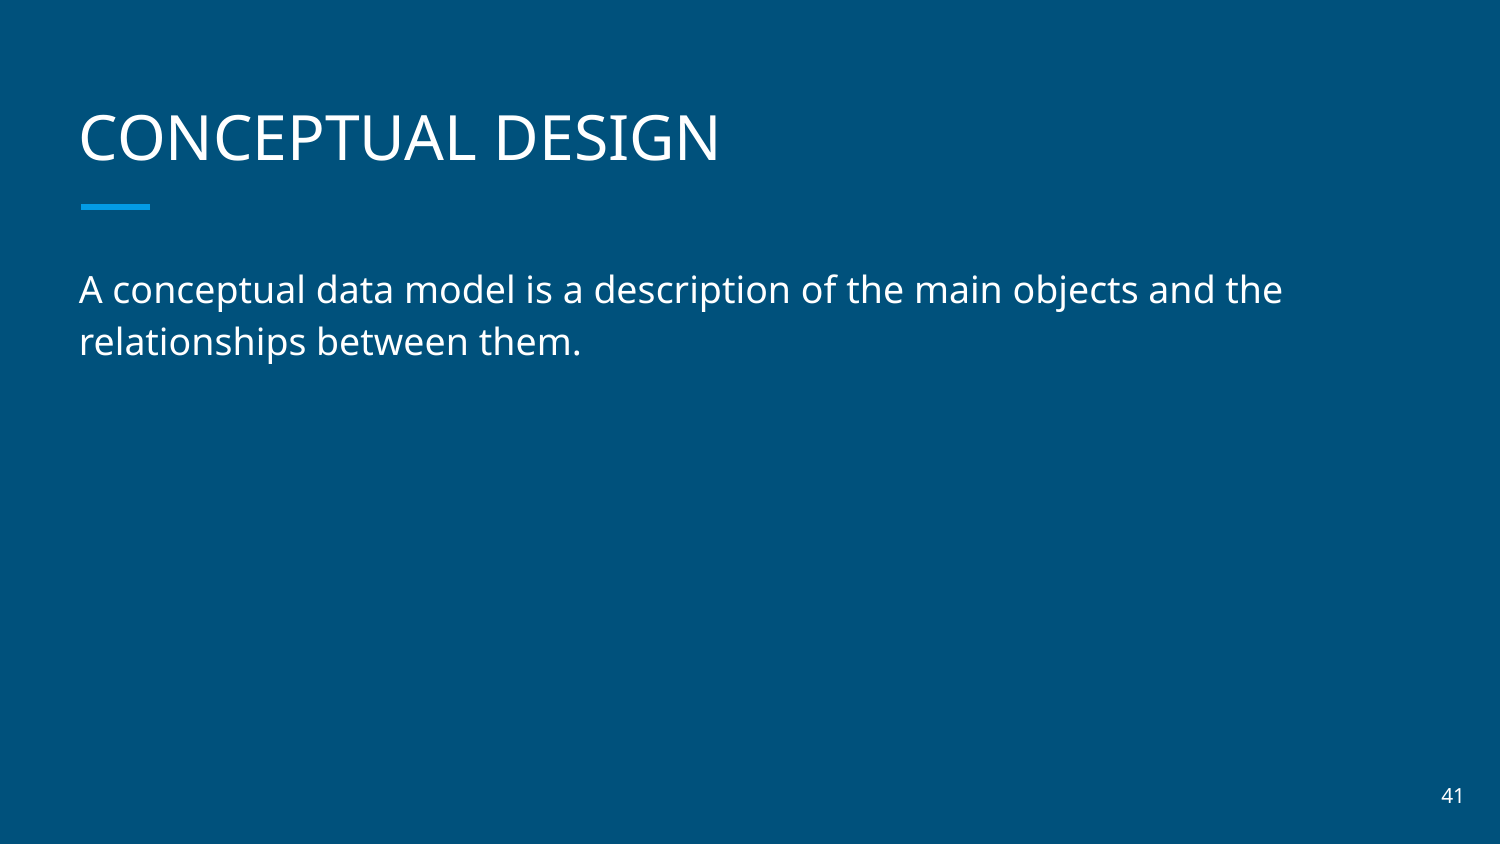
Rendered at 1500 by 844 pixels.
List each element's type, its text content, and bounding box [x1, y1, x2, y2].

list A conceptual data model is a description of the main objects and the relationships between them. [63, 244, 1437, 750]
title CONCEPTUAL DESIGN [63, 75, 1437, 188]
slide_number ‹#› [1389, 764, 1480, 830]
